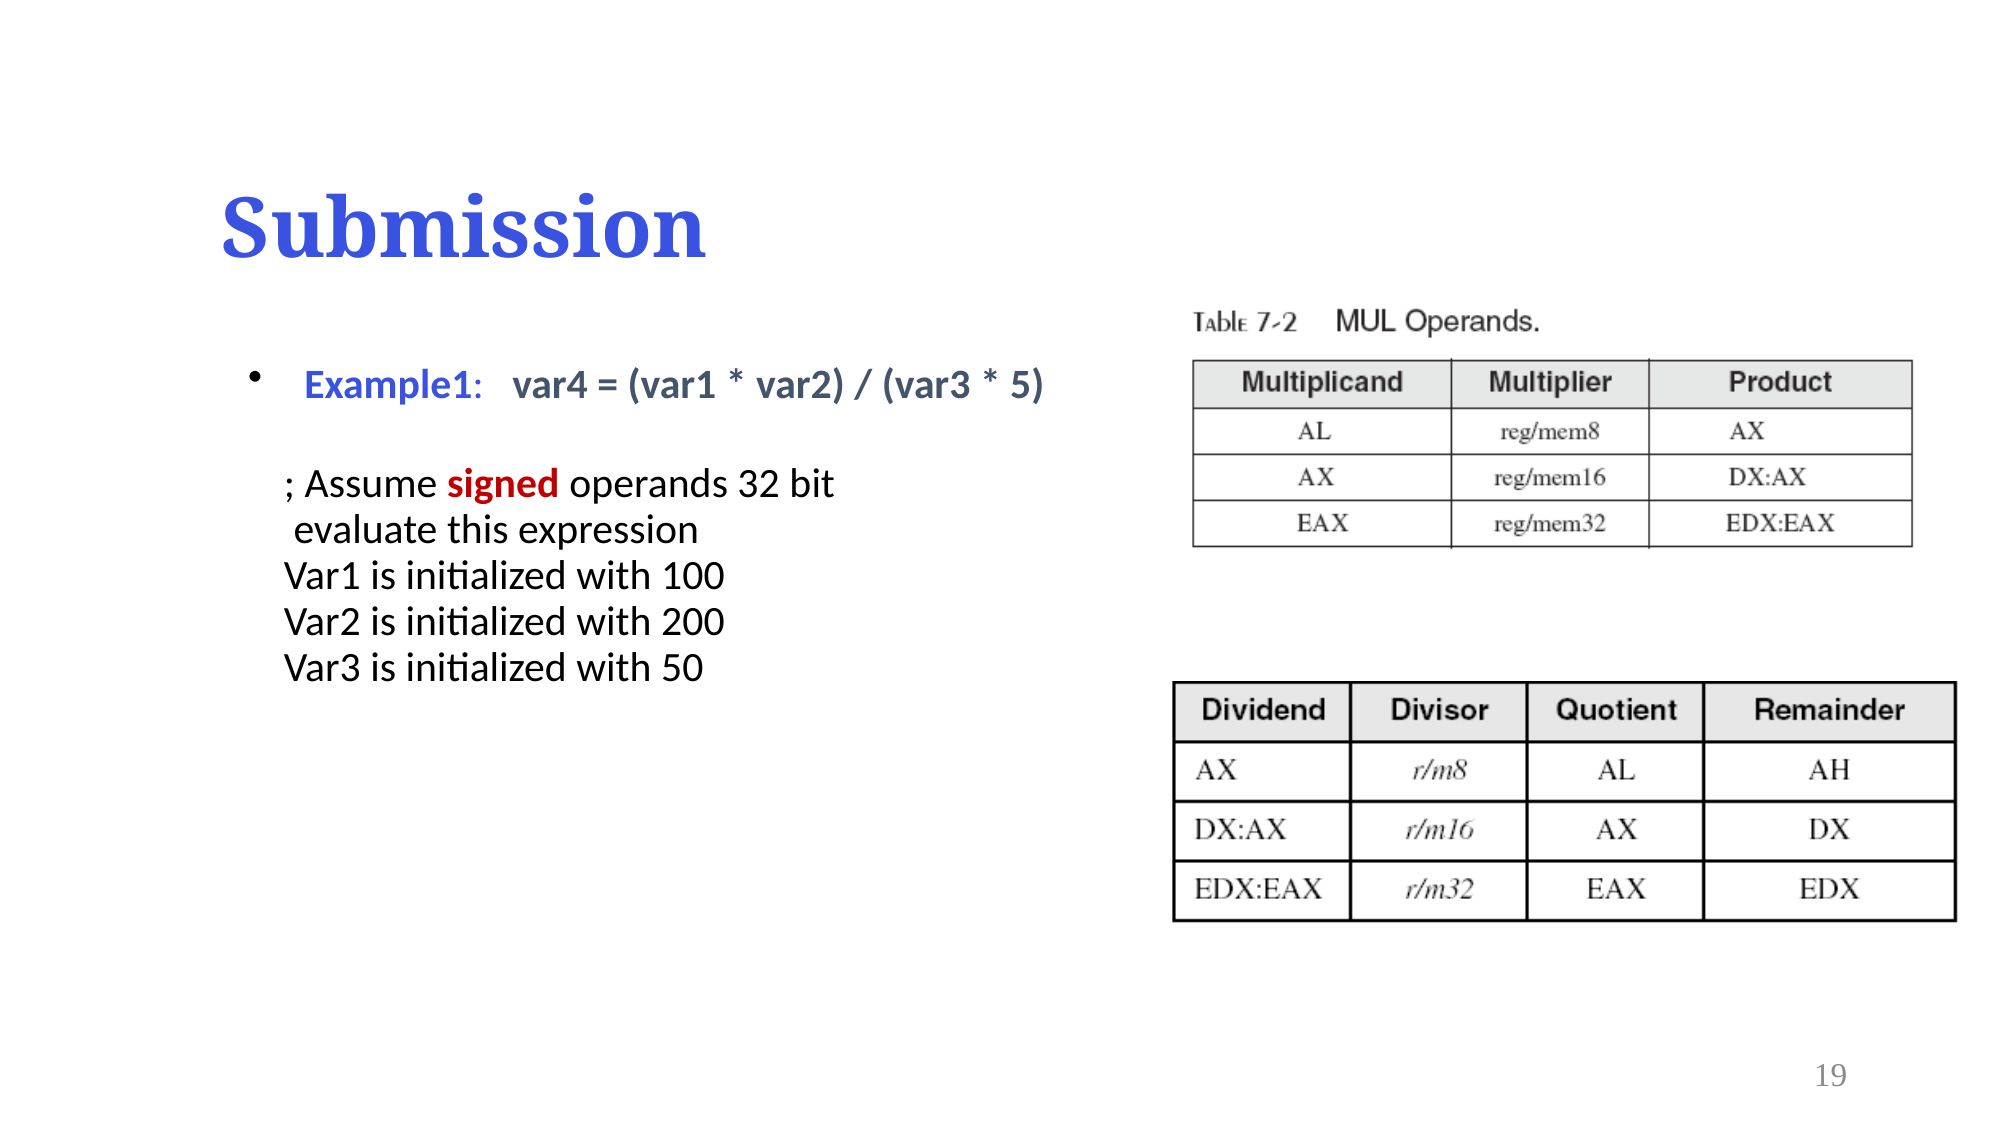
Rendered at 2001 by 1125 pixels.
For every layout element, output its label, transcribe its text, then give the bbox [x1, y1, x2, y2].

picture [1171, 681, 1959, 924]
text_box ; Assume signed operands 32 bit evaluate this expression Var1 is initialized with 100 Var2 is initialized with 200 Var3 is initialized with 50 [261, 447, 1297, 995]
slide_number 19 [1412, 1042, 1863, 1103]
picture [1156, 295, 1959, 563]
title Submission [206, 166, 1838, 296]
text_box Example1: var4 = (var1 * var2) / (var3 * 5) [233, 349, 1156, 487]
